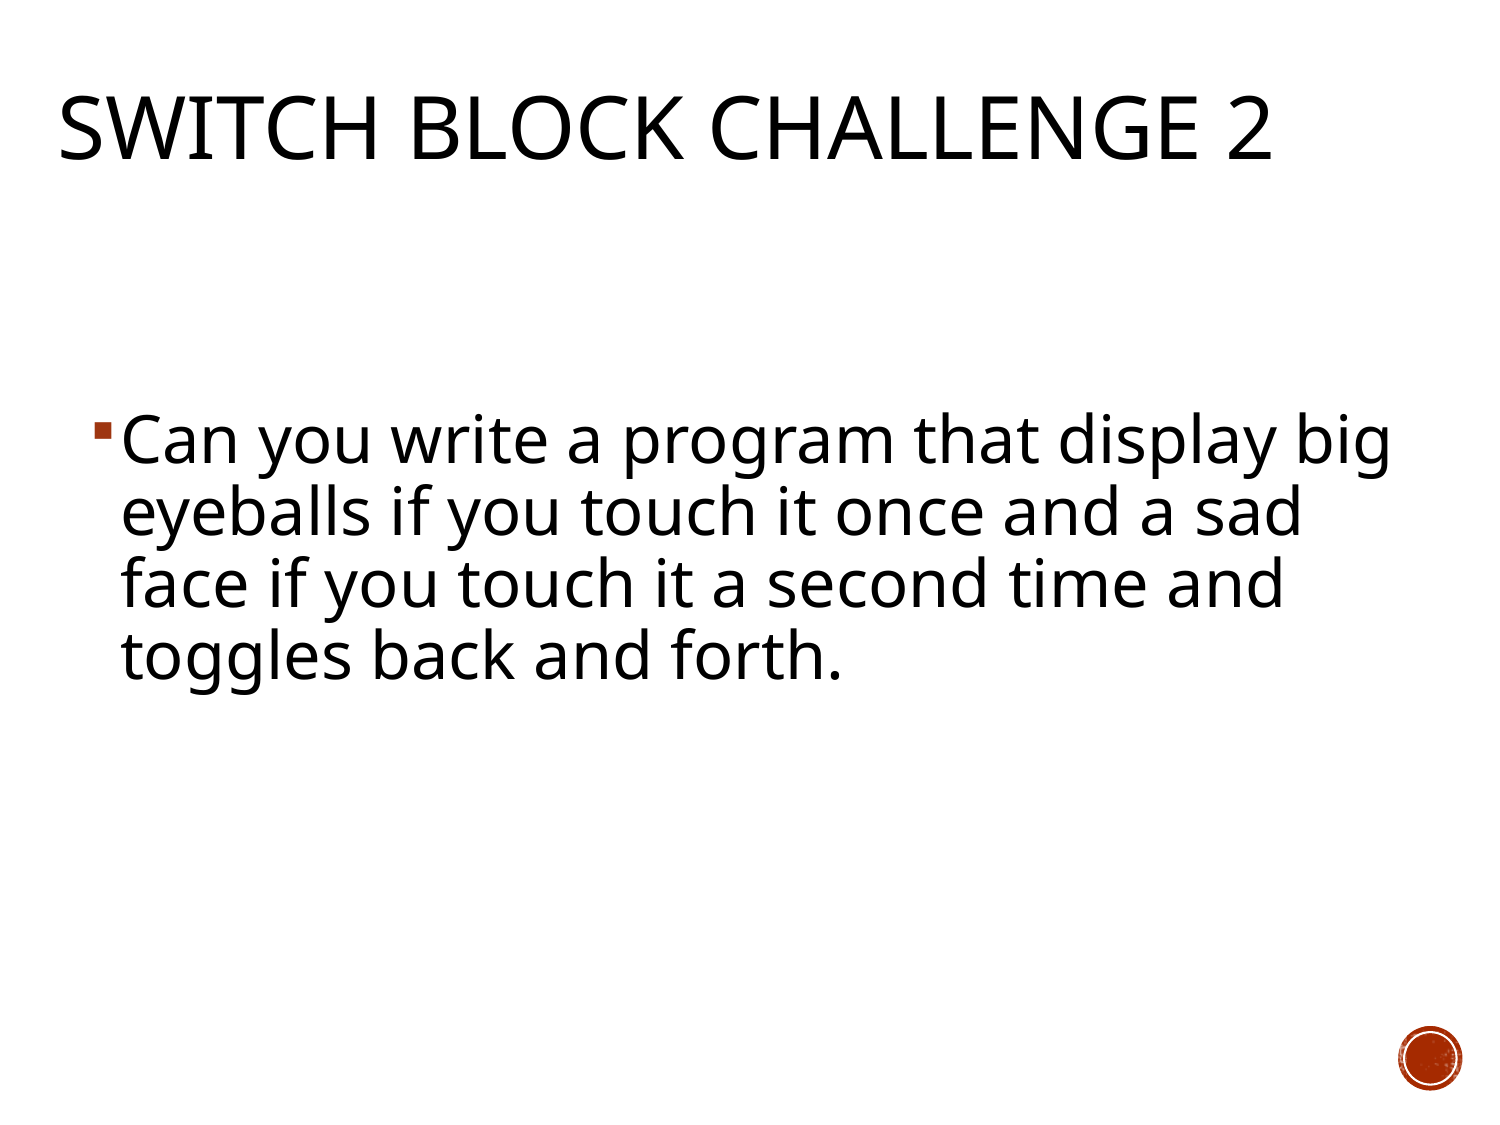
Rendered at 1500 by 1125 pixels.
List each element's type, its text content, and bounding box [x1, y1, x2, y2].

title Switch Block Challenge 2 [42, 48, 1443, 216]
list Can you write a program that display big eyeballs if you touch it once and a sad face if you touch it a second time and toggles back and forth. [75, 398, 1428, 892]
